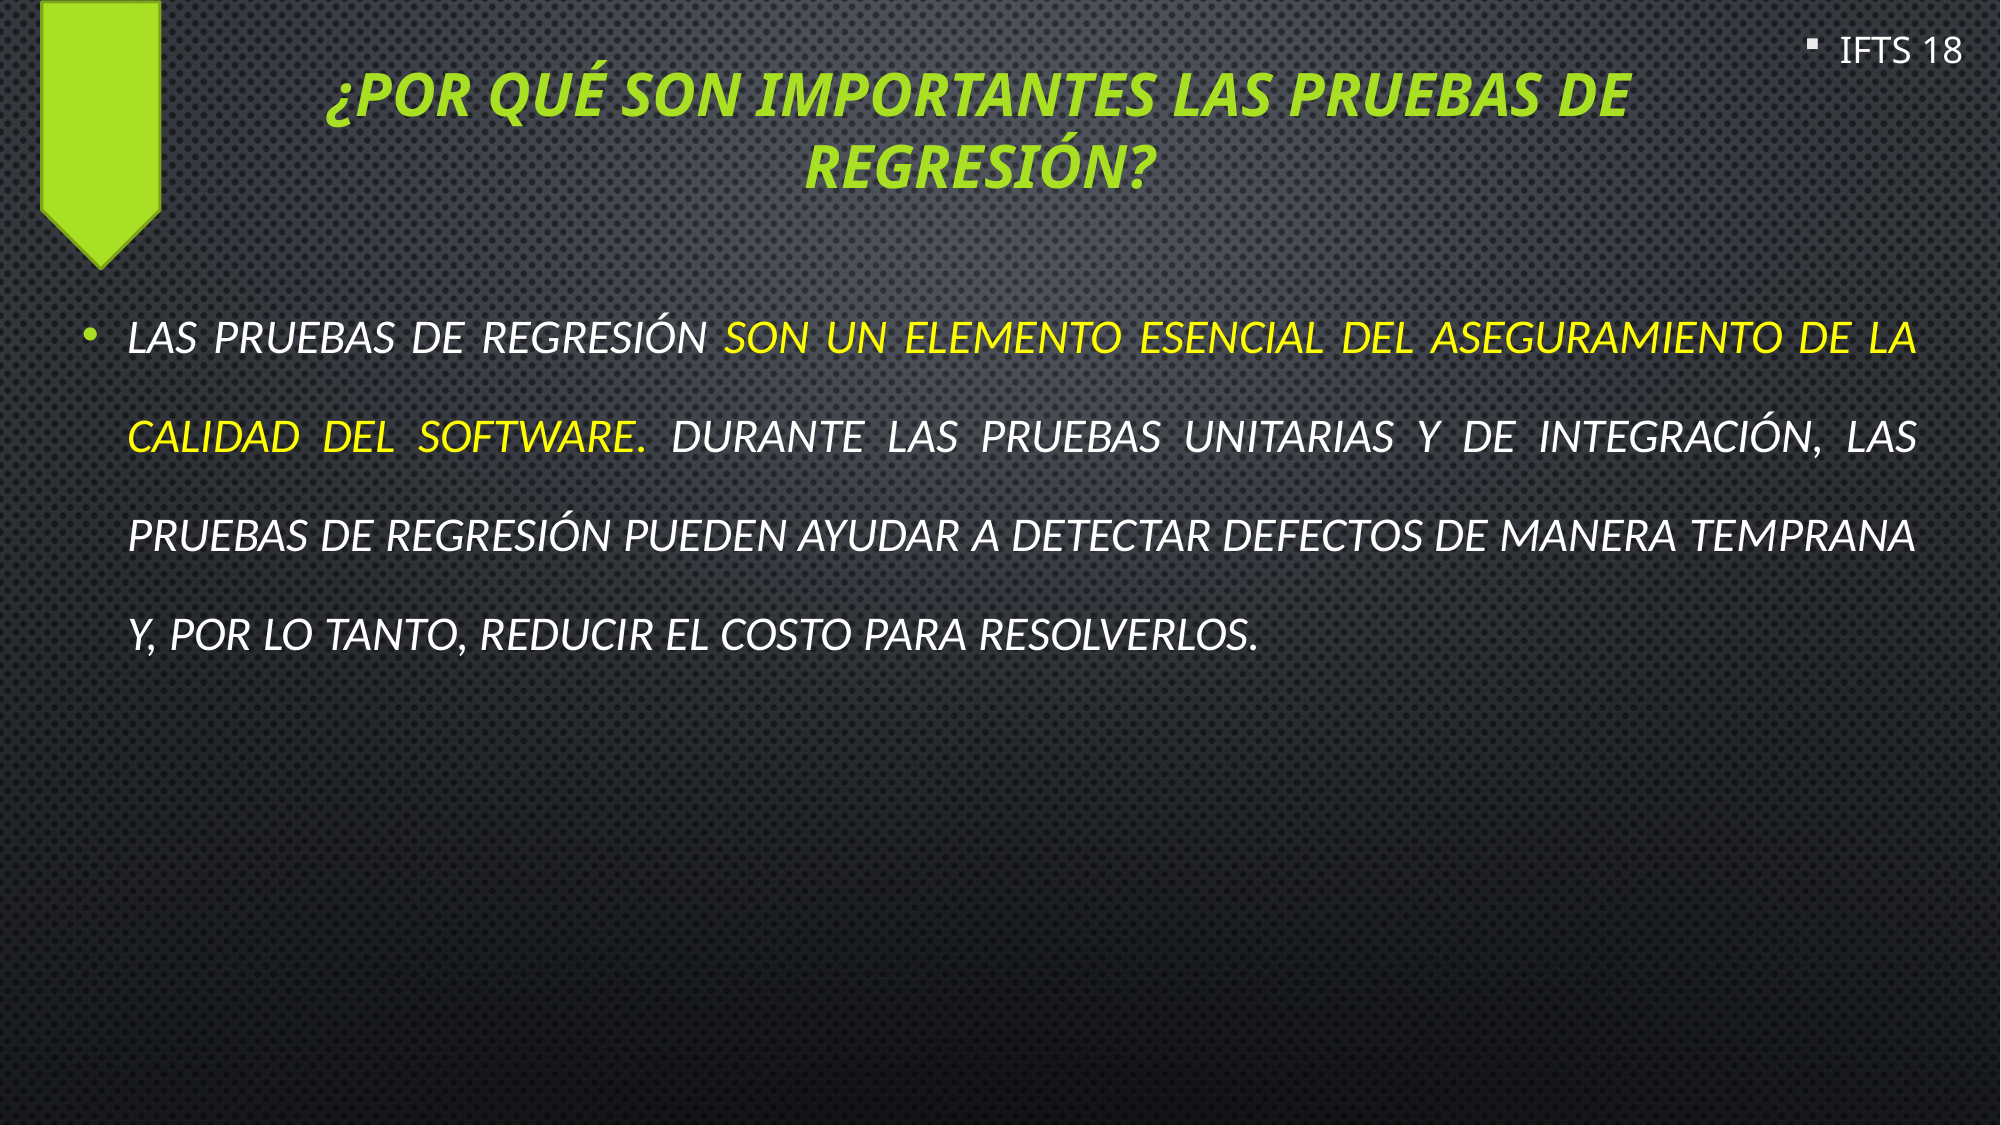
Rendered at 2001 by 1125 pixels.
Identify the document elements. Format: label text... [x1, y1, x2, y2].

text_box IFTS 18 [1765, 19, 2000, 79]
text_box [40, 0, 162, 271]
list Las pruebas de regresión son un elemento esencial del aseguramiento de la calidad del software. Durante las pruebas unitarias y de integración, las pruebas de regresión pueden ayudar a detectar defectos de manera temprana y, por lo tanto, reducir el costo para resolverlos. [66, 255, 1934, 669]
title ¿Por qué son importantes las pruebas de regresión? [244, 49, 1716, 209]
